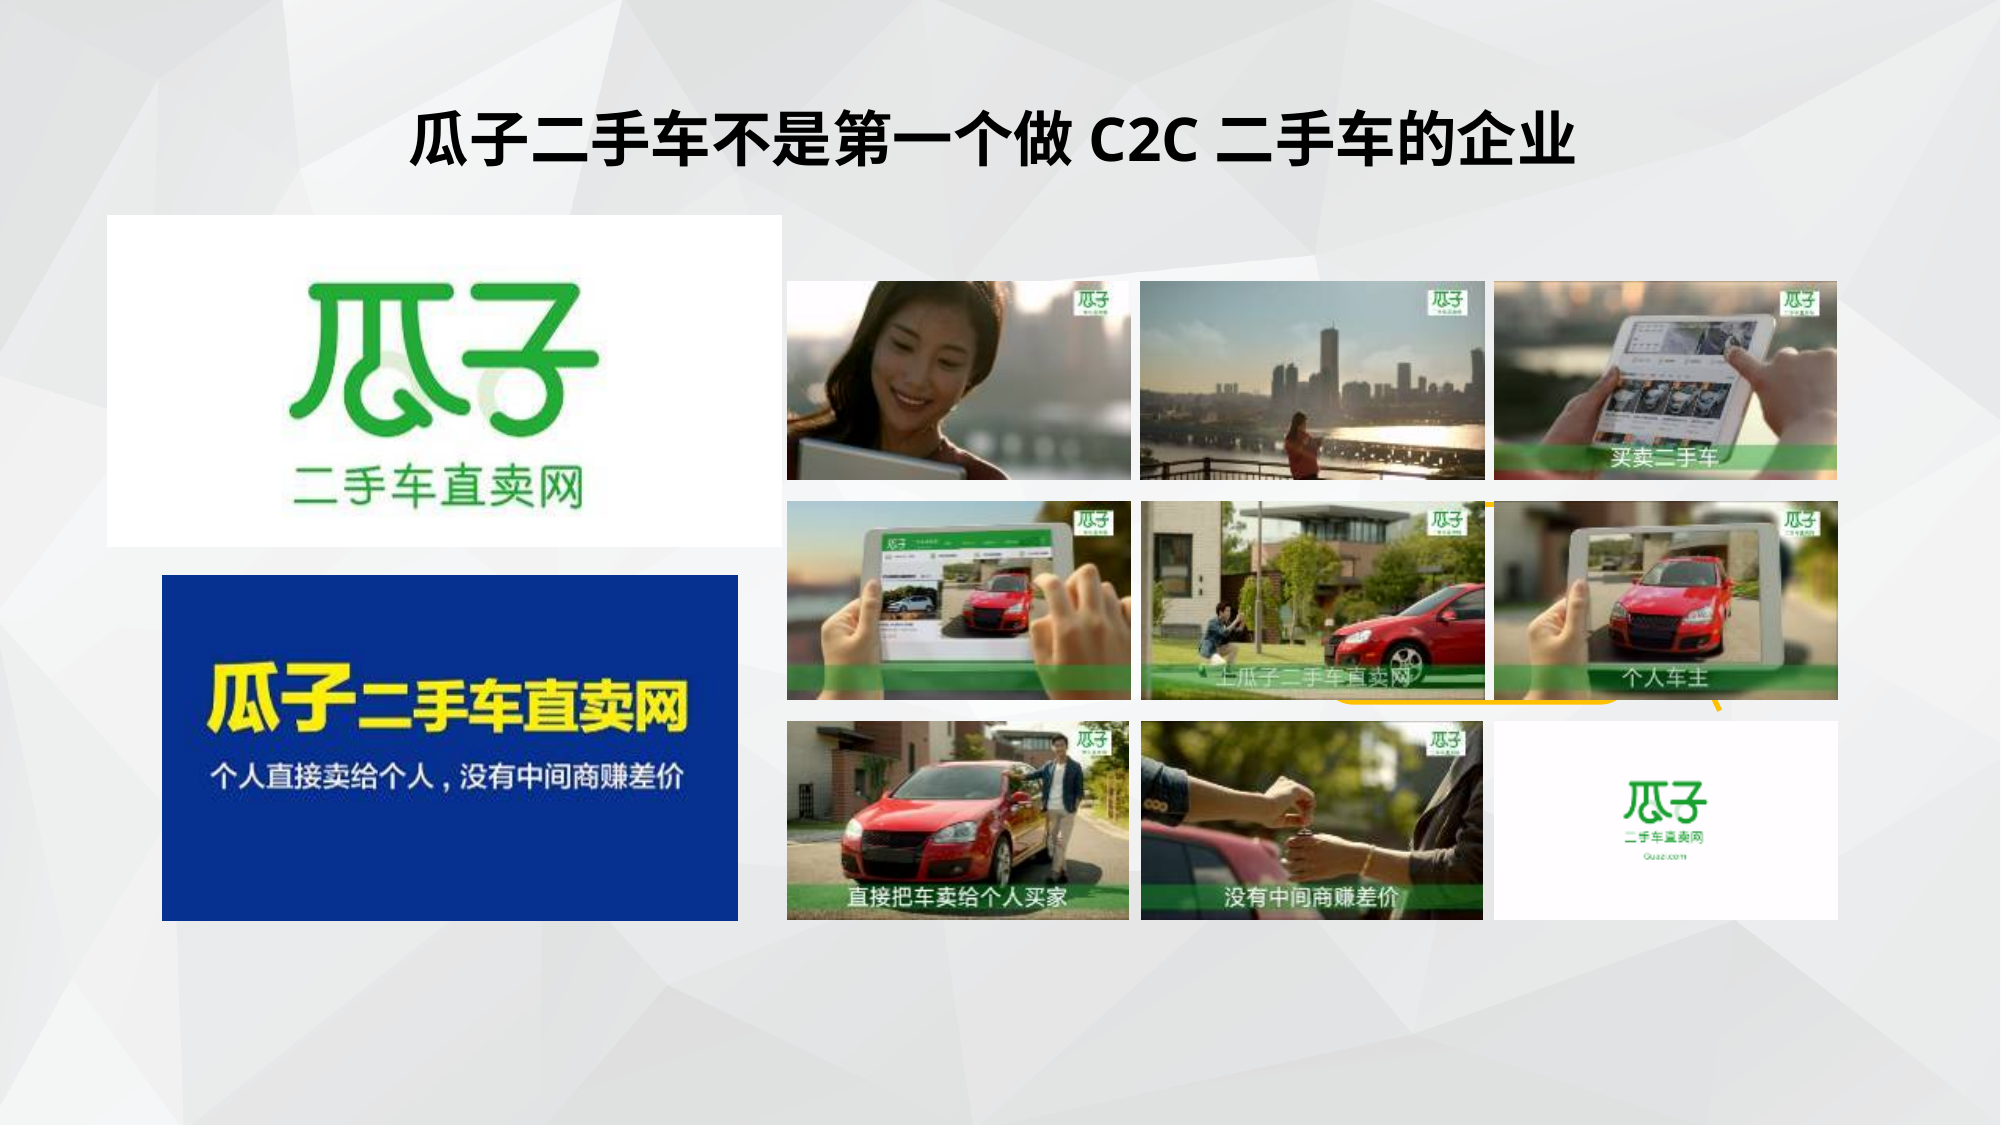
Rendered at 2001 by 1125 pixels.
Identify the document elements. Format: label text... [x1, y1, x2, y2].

text_box 瓜子二手车不是第一个做C2C二手车的企业 [393, 72, 1593, 182]
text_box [787, 282, 1838, 920]
picture [0, 0, 2001, 1125]
